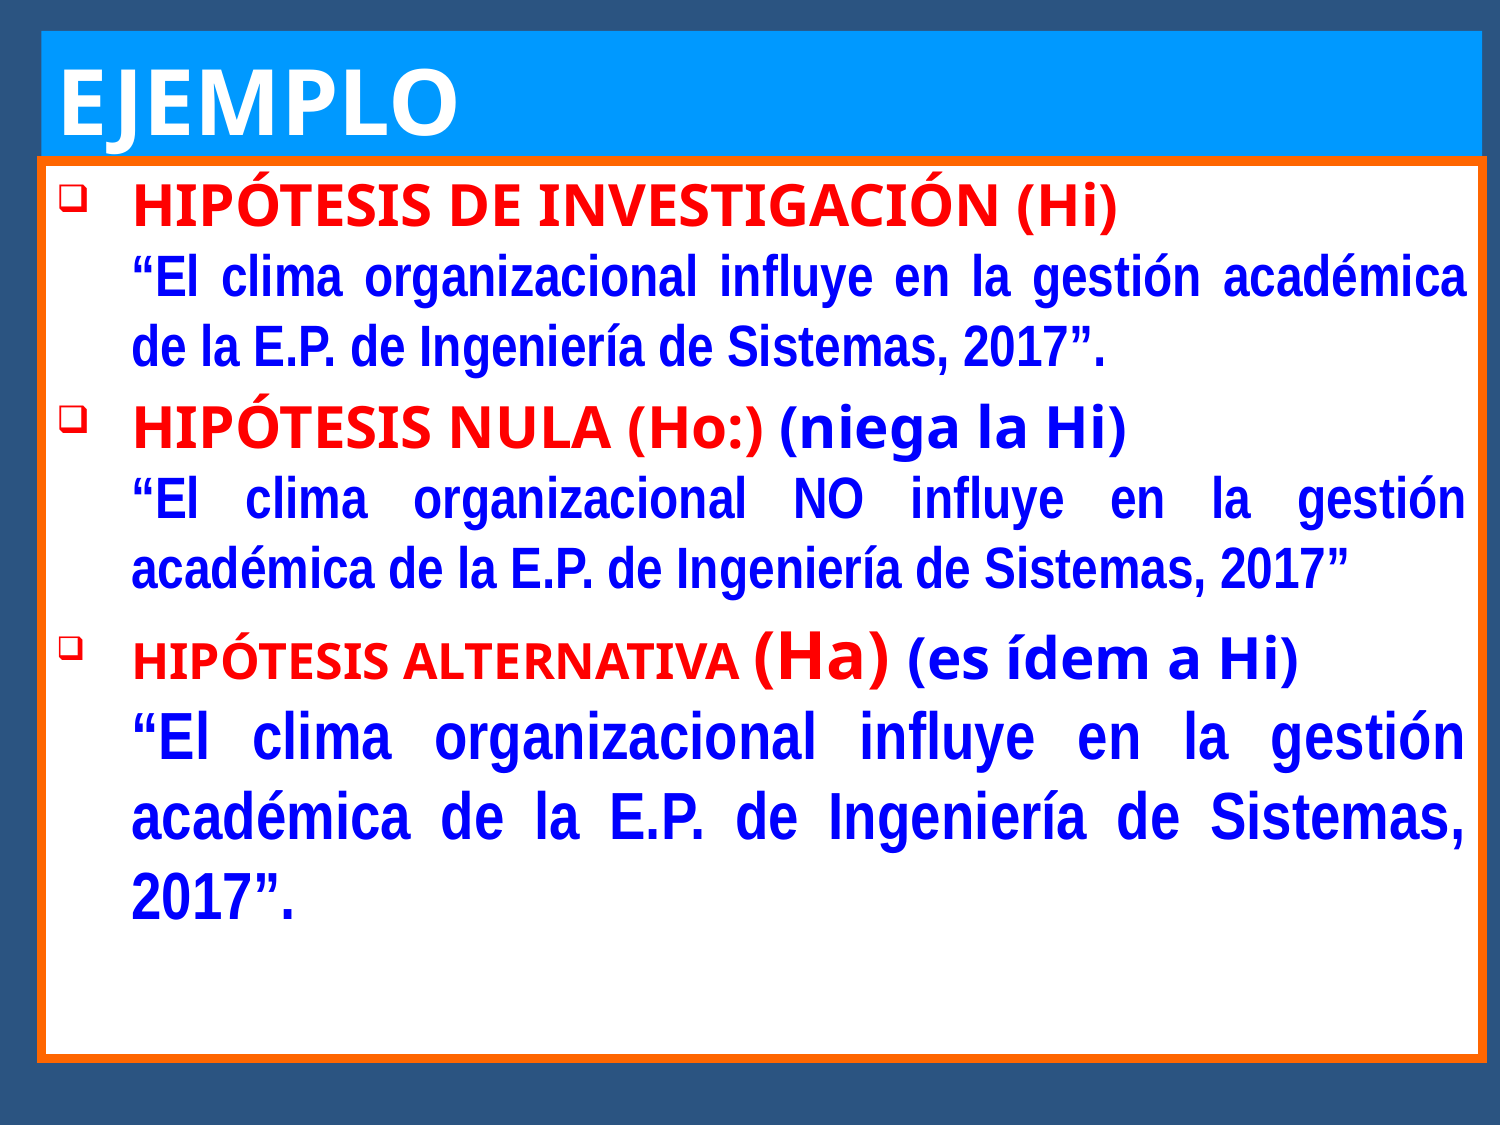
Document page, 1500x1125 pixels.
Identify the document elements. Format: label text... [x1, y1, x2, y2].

text_box HIPÓTESIS DE INVESTIGACIÓN (Hi) “El clima organizacional influye en la gestión académica de la E.P. de Ingeniería de Sistemas, 2017”. HIPÓTESIS NULA (Ho:) (niega la Hi) “El clima organizacional NO influye en la gestión académica de la E.P. de Ingeniería de Sistemas, 2017” HIPÓTESIS ALTERNATIVA (Ha) (es ídem a Hi) “El clima organizacional influye en la gestión académica de la E.P. de Ingeniería de Sistemas, 2017”. [41, 160, 1483, 1059]
text_box EJEMPLO [41, 30, 1483, 160]
